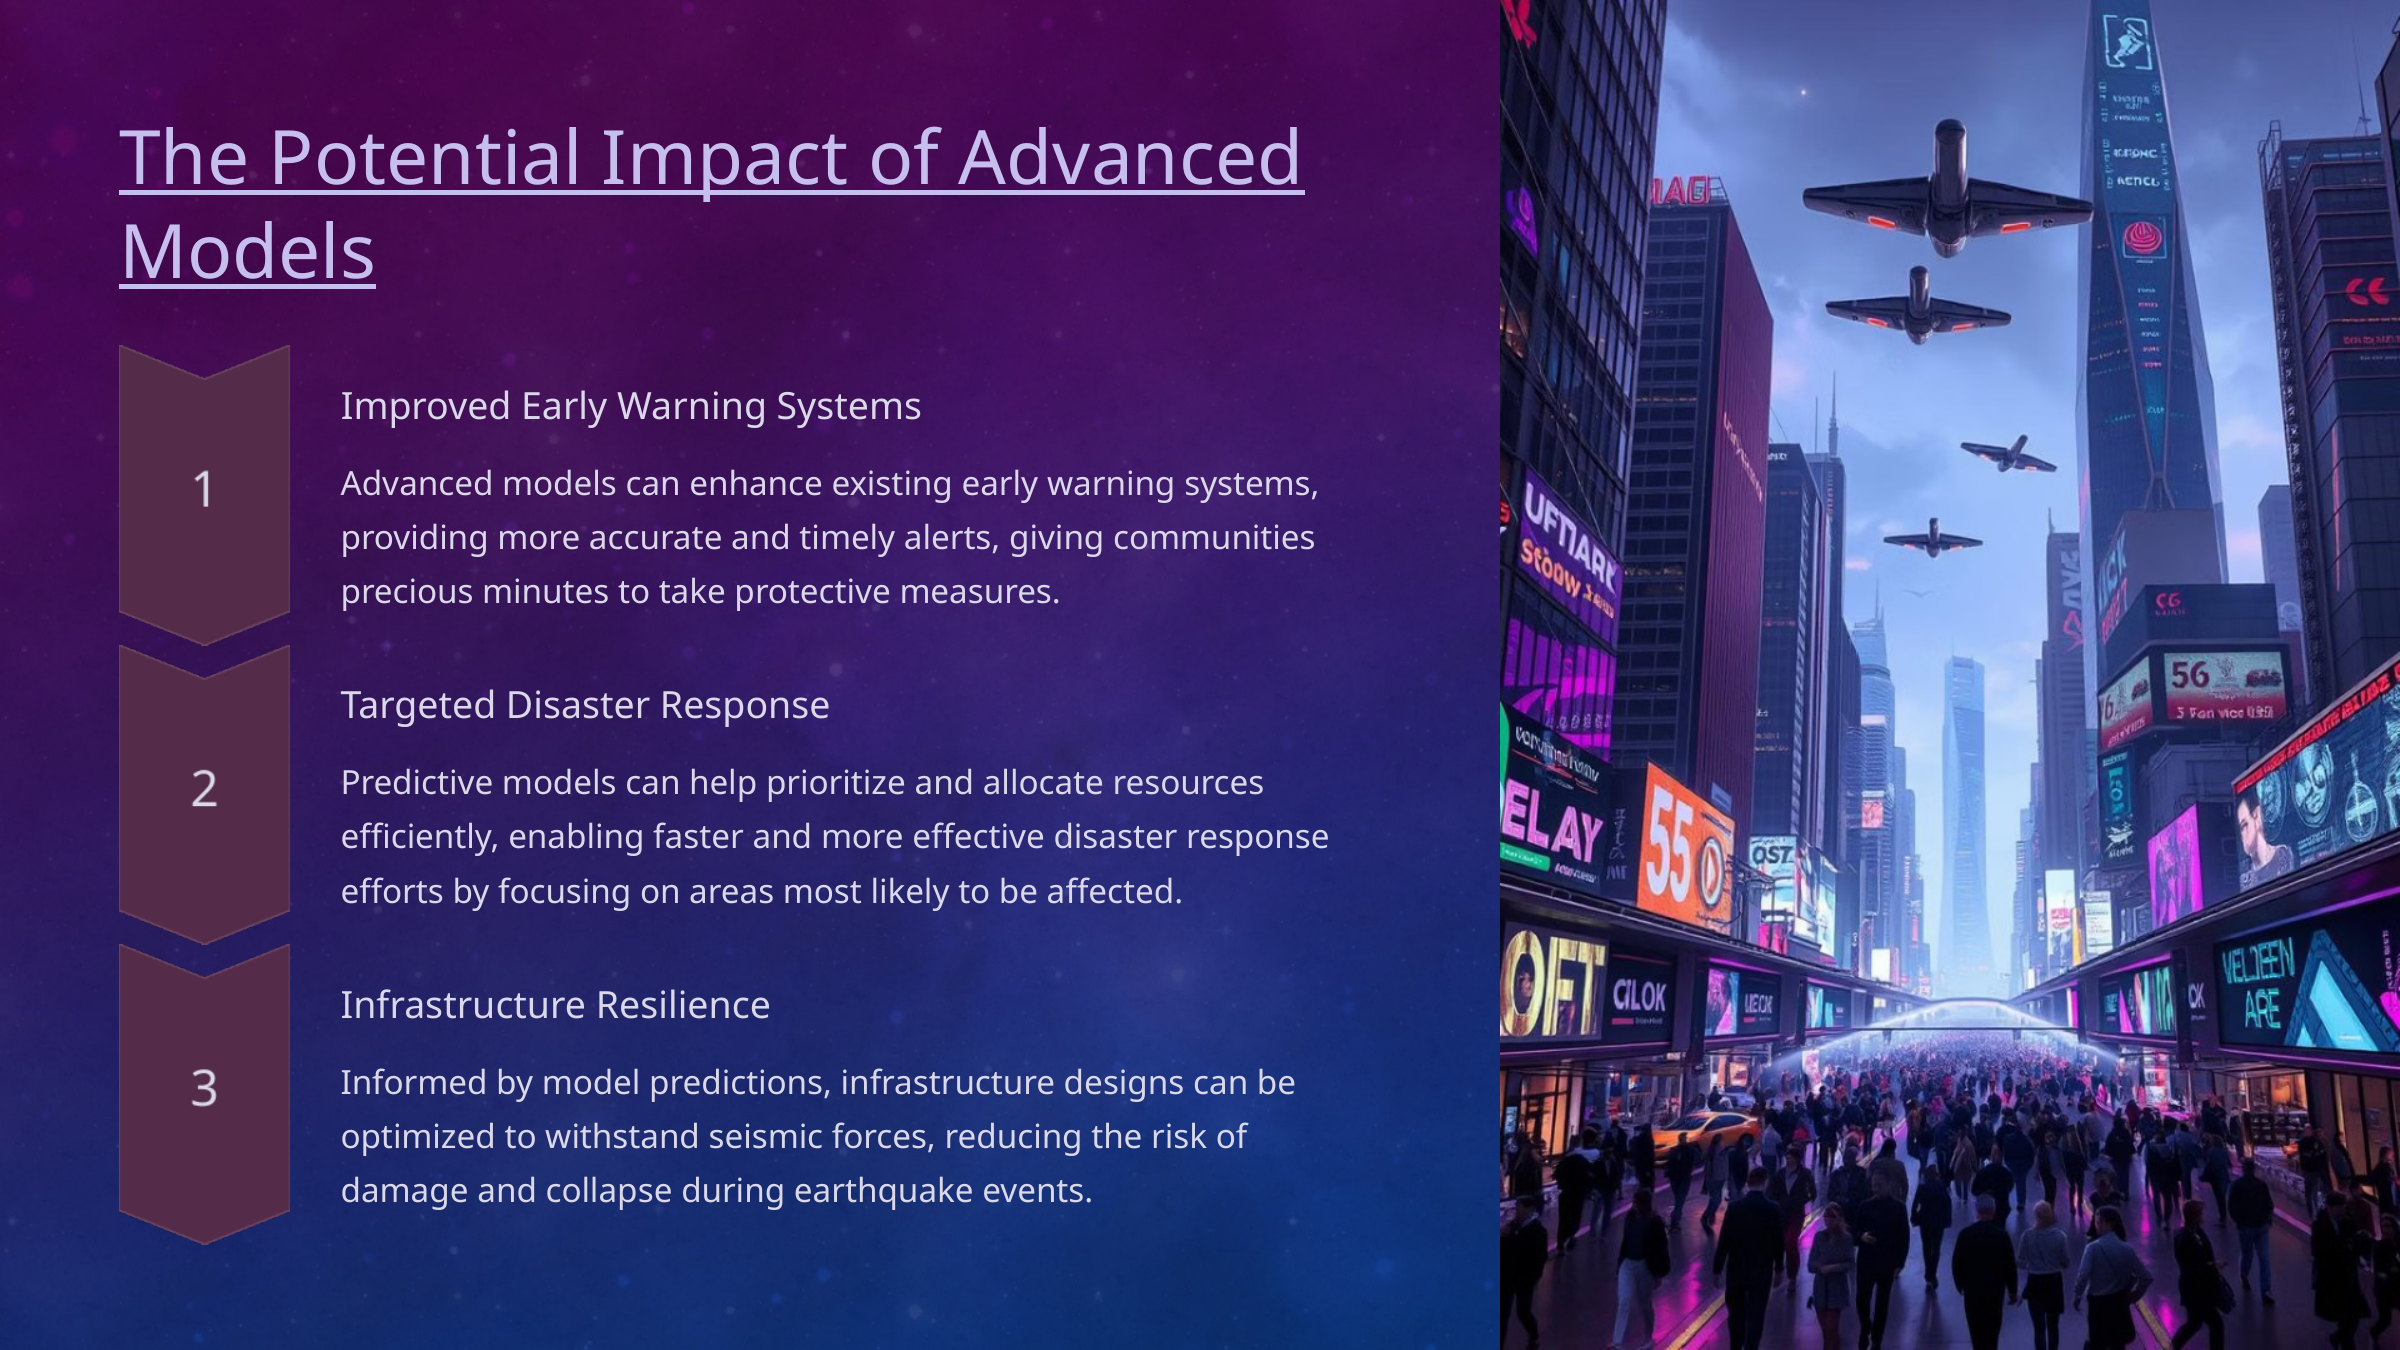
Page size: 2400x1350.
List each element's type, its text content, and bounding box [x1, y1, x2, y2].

text_box Advanced models can enhance existing early warning systems, providing more accurate and timely alerts, giving communities precious minutes to take protective measures. [340, 447, 1381, 612]
text_box Informed by model predictions, infrastructure designs can be optimized to withstand seismic forces, reducing the risk of damage and collapse during earthquake events. [340, 1046, 1381, 1211]
text_box Infrastructure Resilience [340, 979, 786, 1027]
text_box Targeted Disaster Response [340, 679, 859, 727]
text_box Improved Early Warning Systems [340, 380, 948, 428]
picture [0, 0, 2400, 1350]
text_box Predictive models can help prioritize and allocate resources efficiently, enabling faster and more effective disaster response efforts by focusing on areas most likely to be affected. [340, 747, 1381, 911]
text_box The Potential Impact of Advanced Models [119, 105, 1381, 295]
